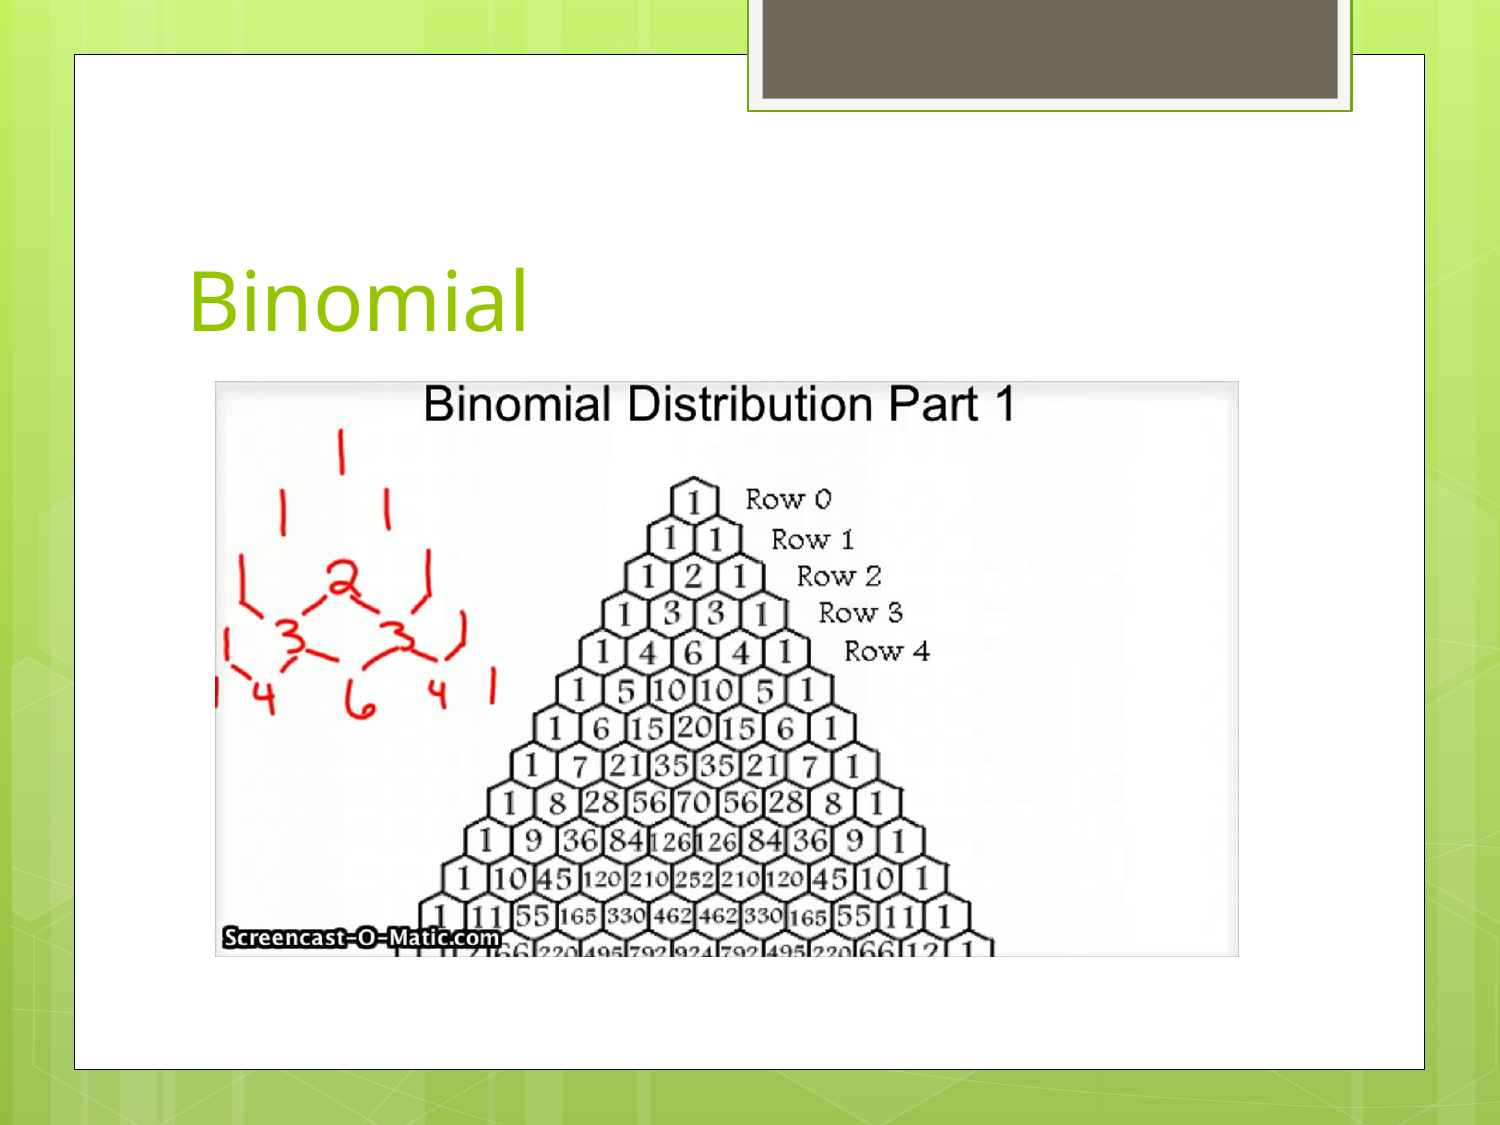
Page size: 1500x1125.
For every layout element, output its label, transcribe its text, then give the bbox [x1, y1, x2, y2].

title Binomial [171, 168, 1324, 357]
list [215, 380, 1239, 957]
